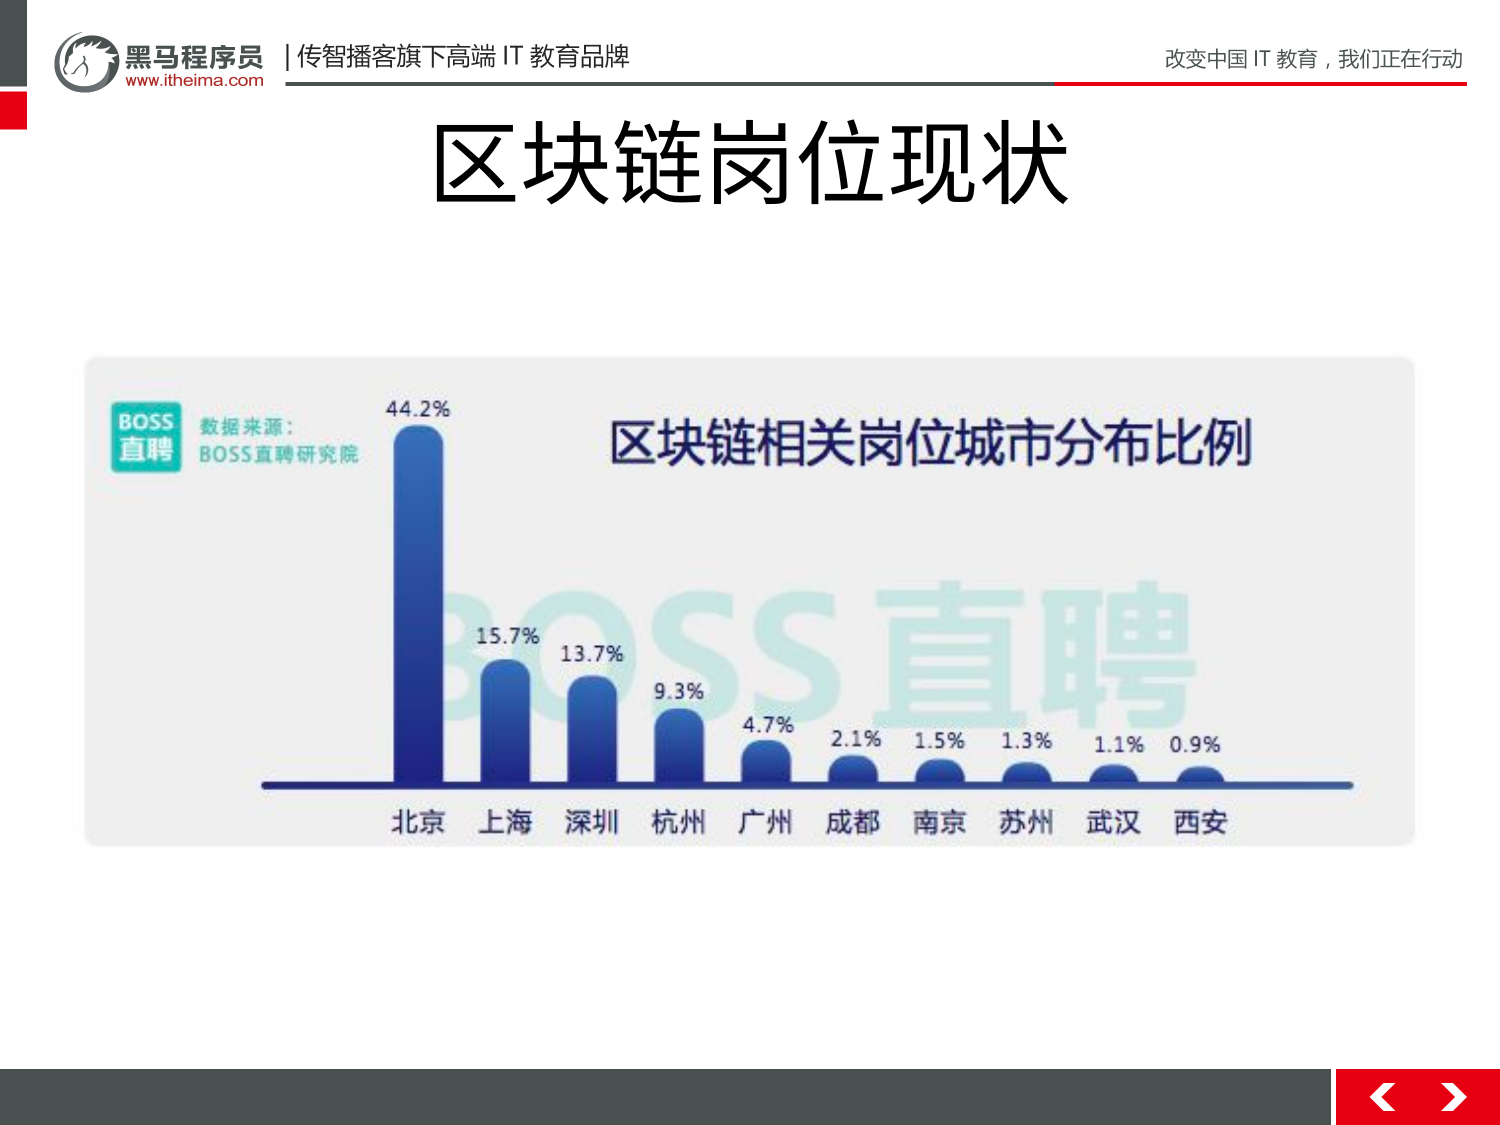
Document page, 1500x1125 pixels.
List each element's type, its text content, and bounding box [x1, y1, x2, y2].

text_box 区块链岗位现状 [421, 97, 1079, 223]
picture [0, 0, 1500, 1125]
